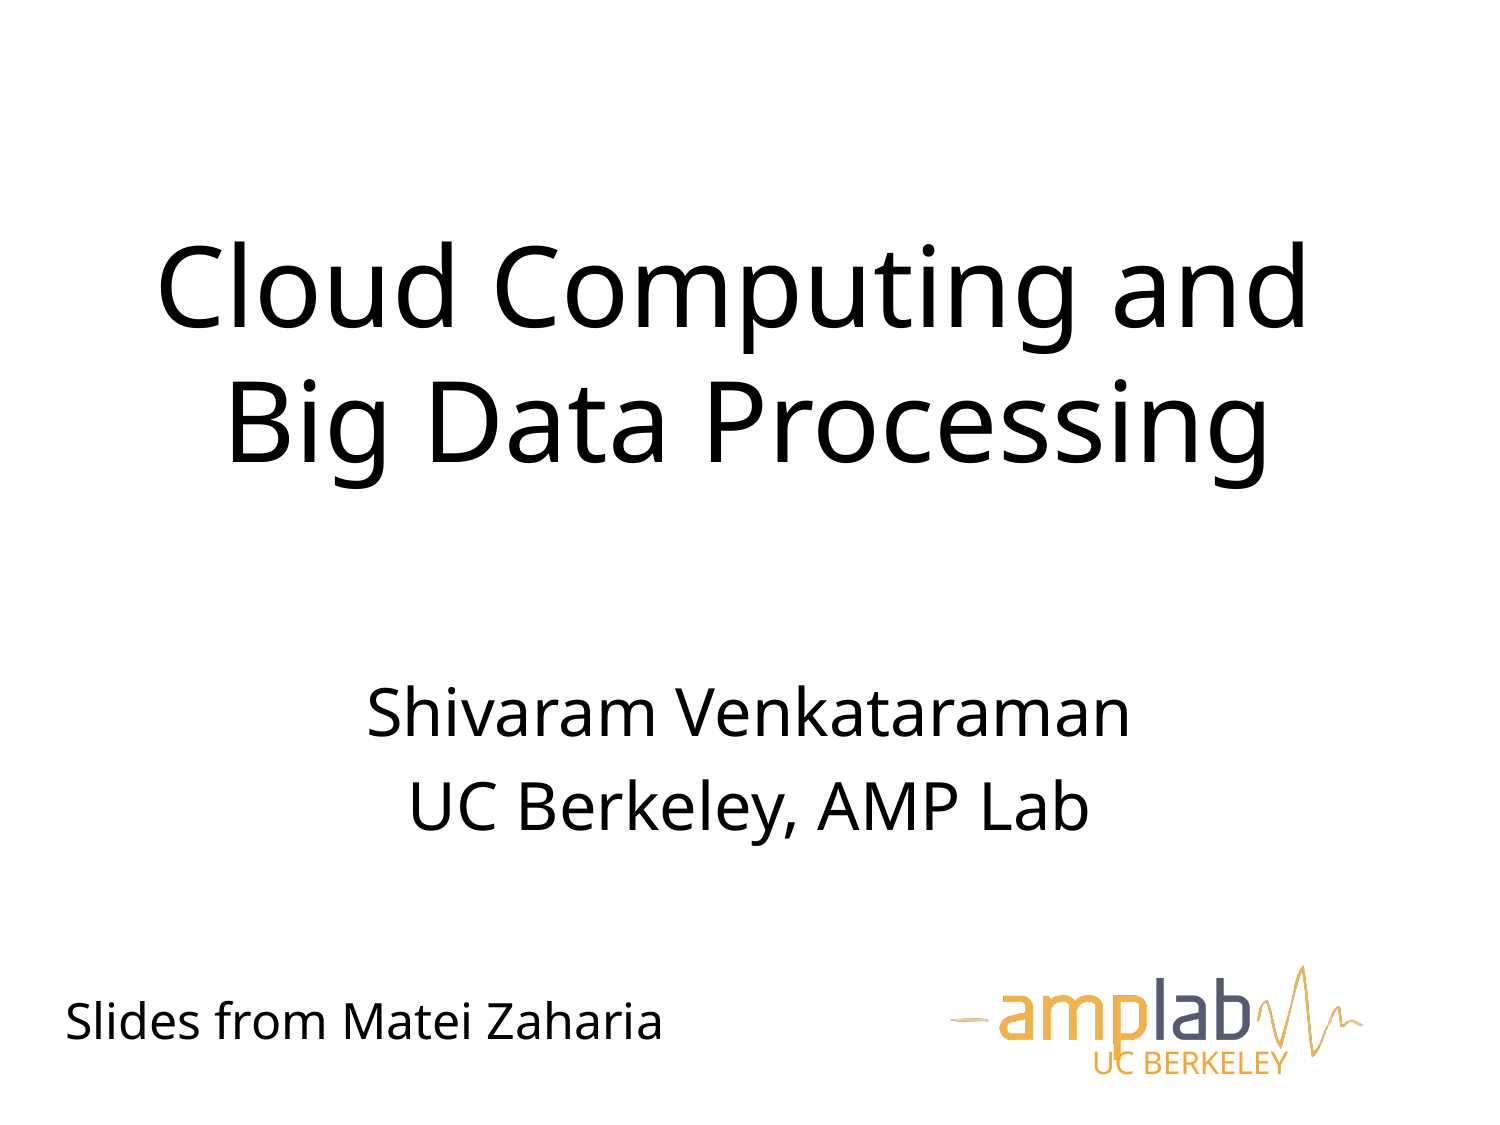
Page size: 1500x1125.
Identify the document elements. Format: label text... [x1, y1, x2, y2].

title Cloud Computing and Big Data Processing [110, 162, 1386, 538]
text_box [949, 939, 1363, 1076]
subtitle Shivaram Venkataraman UC Berkeley, AMP Lab [225, 662, 1275, 900]
text_box Slides from Matei Zaharia [50, 982, 925, 1050]
